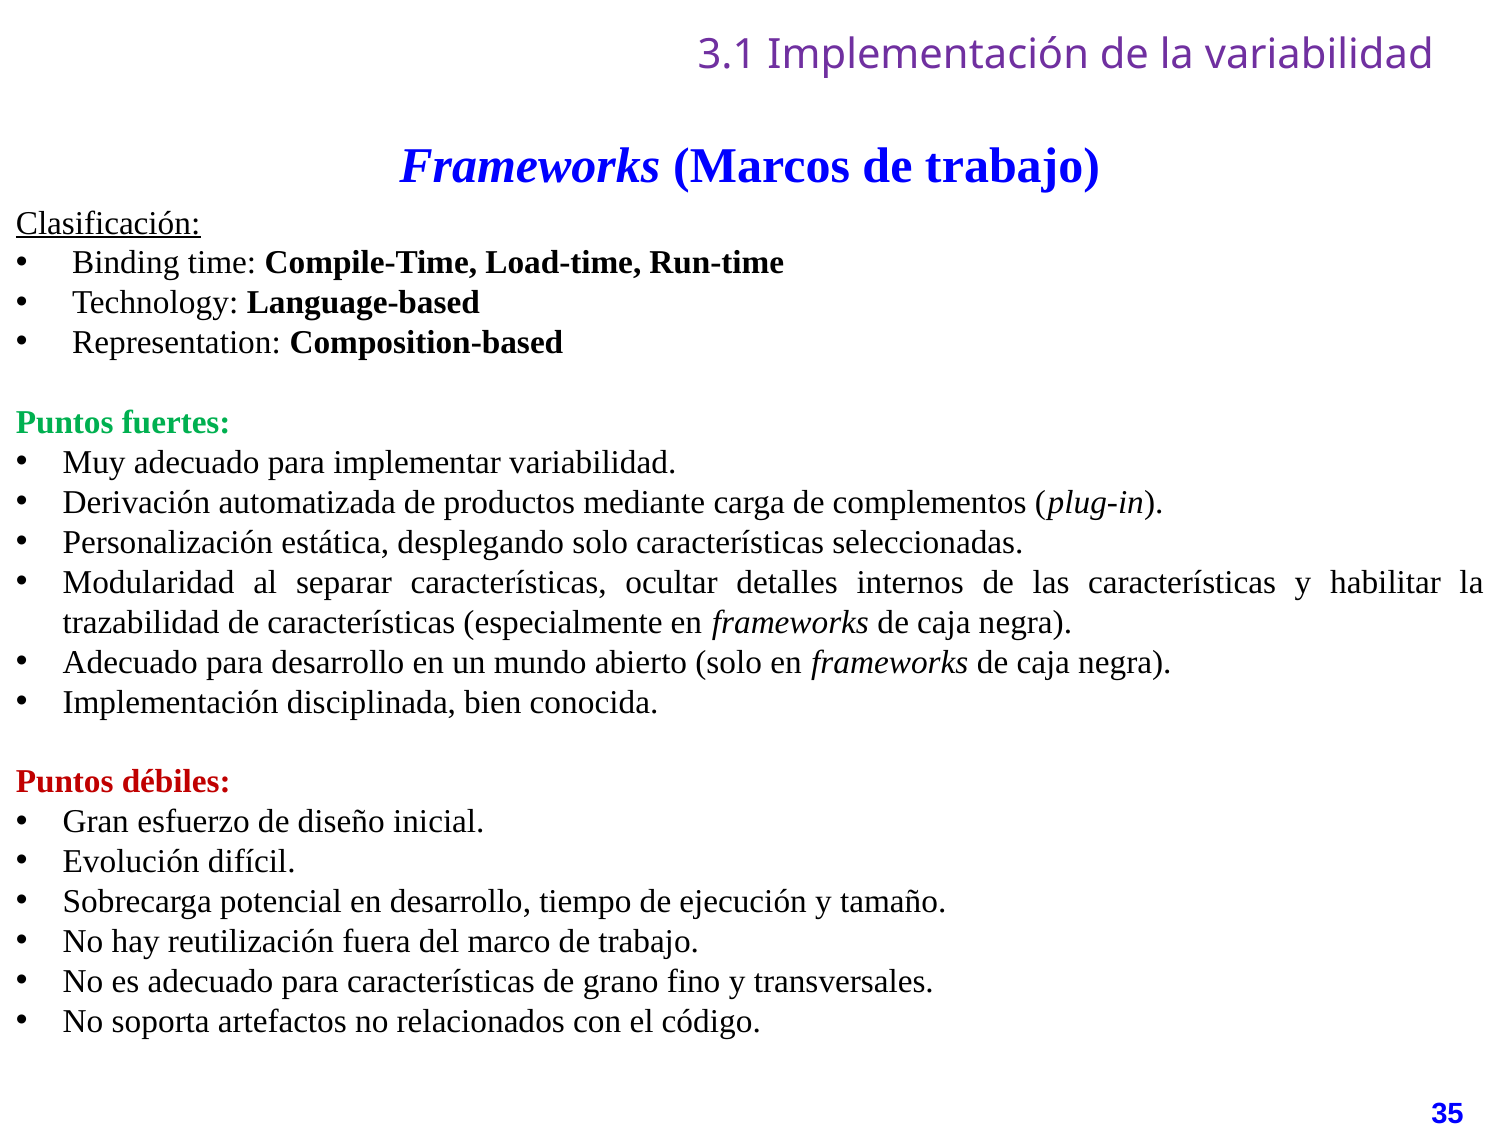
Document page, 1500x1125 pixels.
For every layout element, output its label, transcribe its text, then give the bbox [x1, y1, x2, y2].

text_box Frameworks (Marcos de trabajo) [0, 125, 1500, 201]
title 3.1 Implementación de la variabilidad [631, 19, 1500, 125]
text_box Clasificación: Binding time: Compile-Time, Load-time, Run-time Technology: Language-based Representation: Composition-based Puntos fuertes: Muy adecuado para implementar variabilidad. Derivación automatizada de productos mediante carga de complementos (plug-in). Personalización estática, desplegando solo características seleccionadas. Modularidad al separar características, ocultar detalles internos de las características y habilitar la trazabilidad de características (especialmente en frameworks de caja negra). Adecuado para desarrollo en un mundo abierto (solo en frameworks de caja negra). Implementación disciplinada, bien conocida. Puntos débiles: Gran esfuerzo de diseño inicial. Evolución difícil. Sobrecarga potencial en desarrollo, tiempo de ejecución y tamaño. No hay reutilización fuera del marco de trabajo. No es adecuado para características de grano fino y transversales. No soporta artefactos no relacionados con el código. [1, 193, 1500, 1047]
